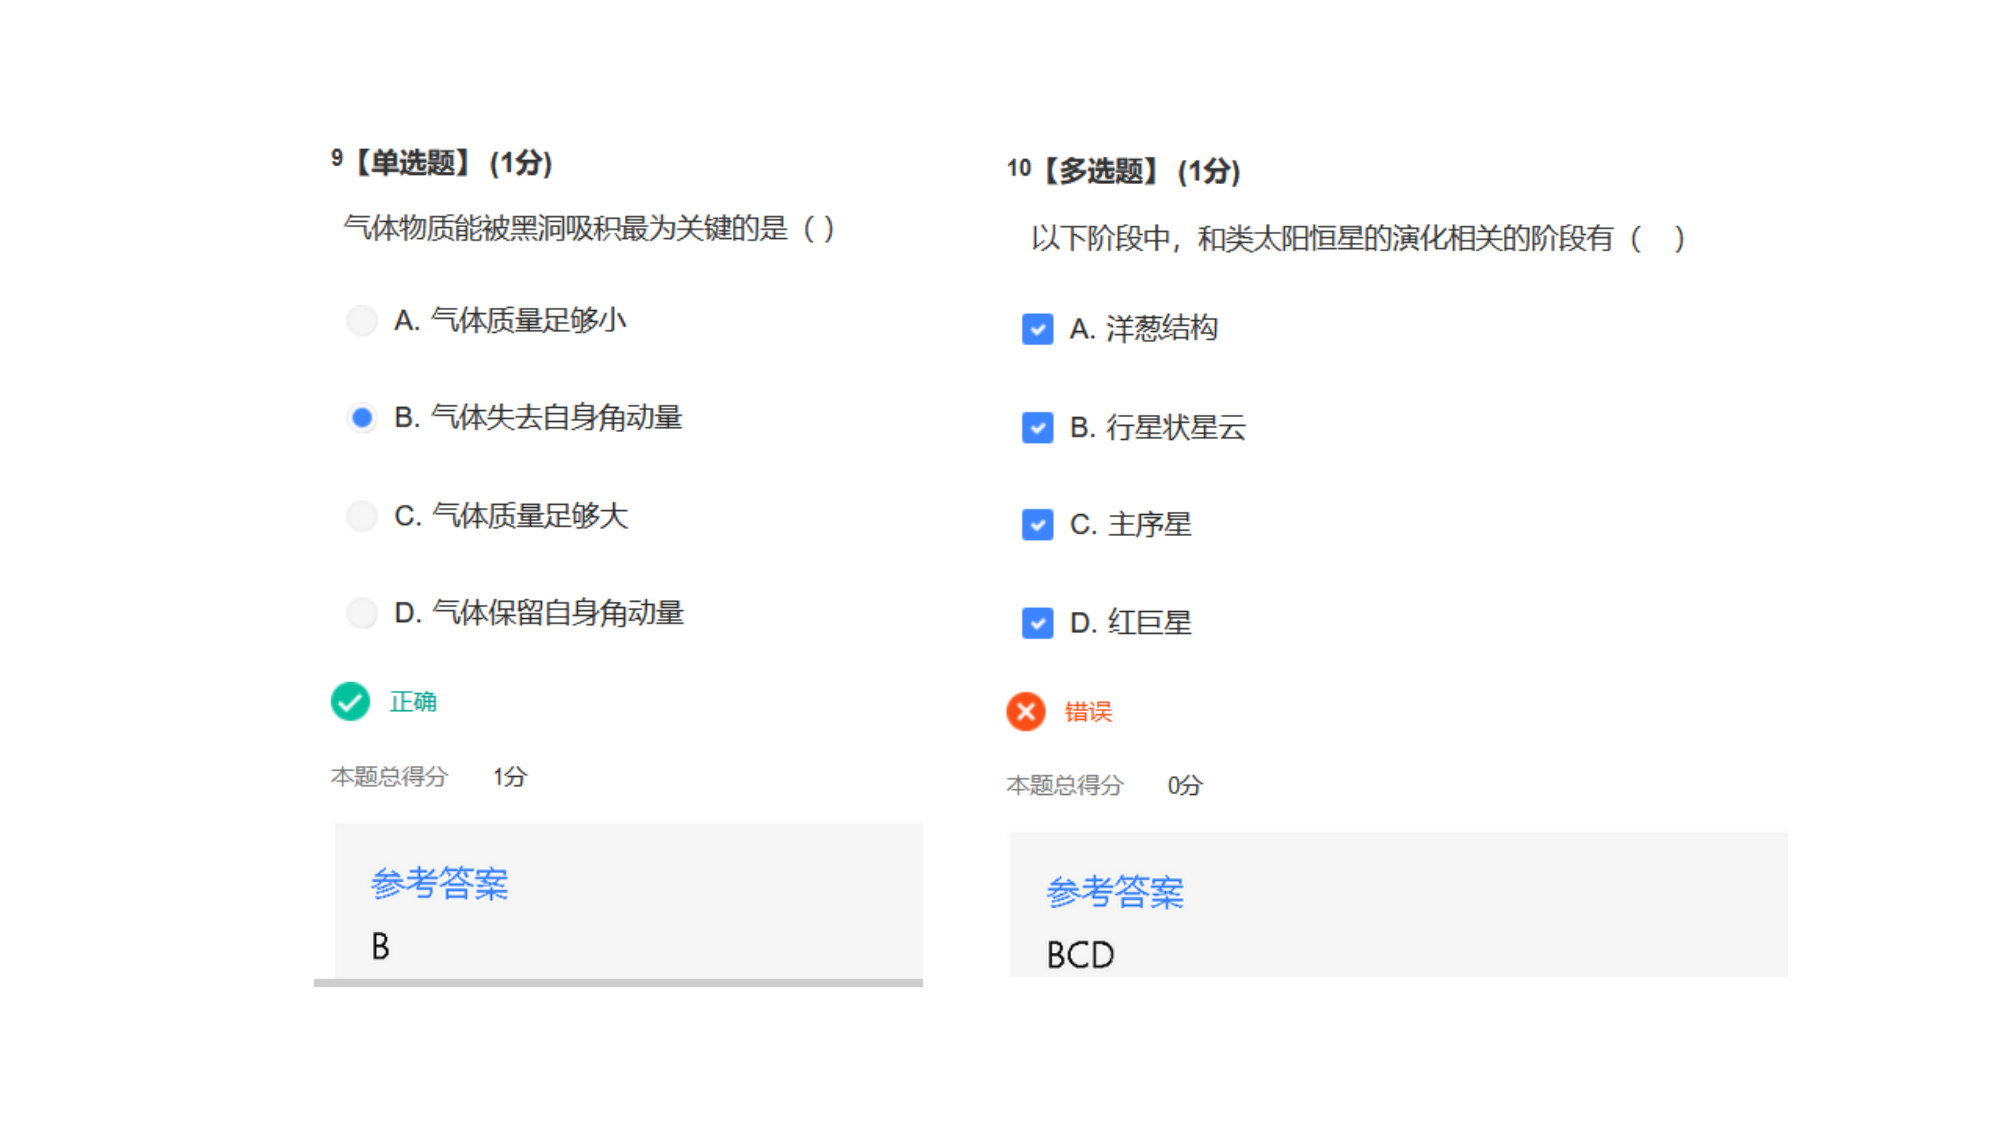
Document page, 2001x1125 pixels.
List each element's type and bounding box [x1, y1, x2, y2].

picture [999, 148, 1788, 977]
picture [314, 138, 923, 987]
